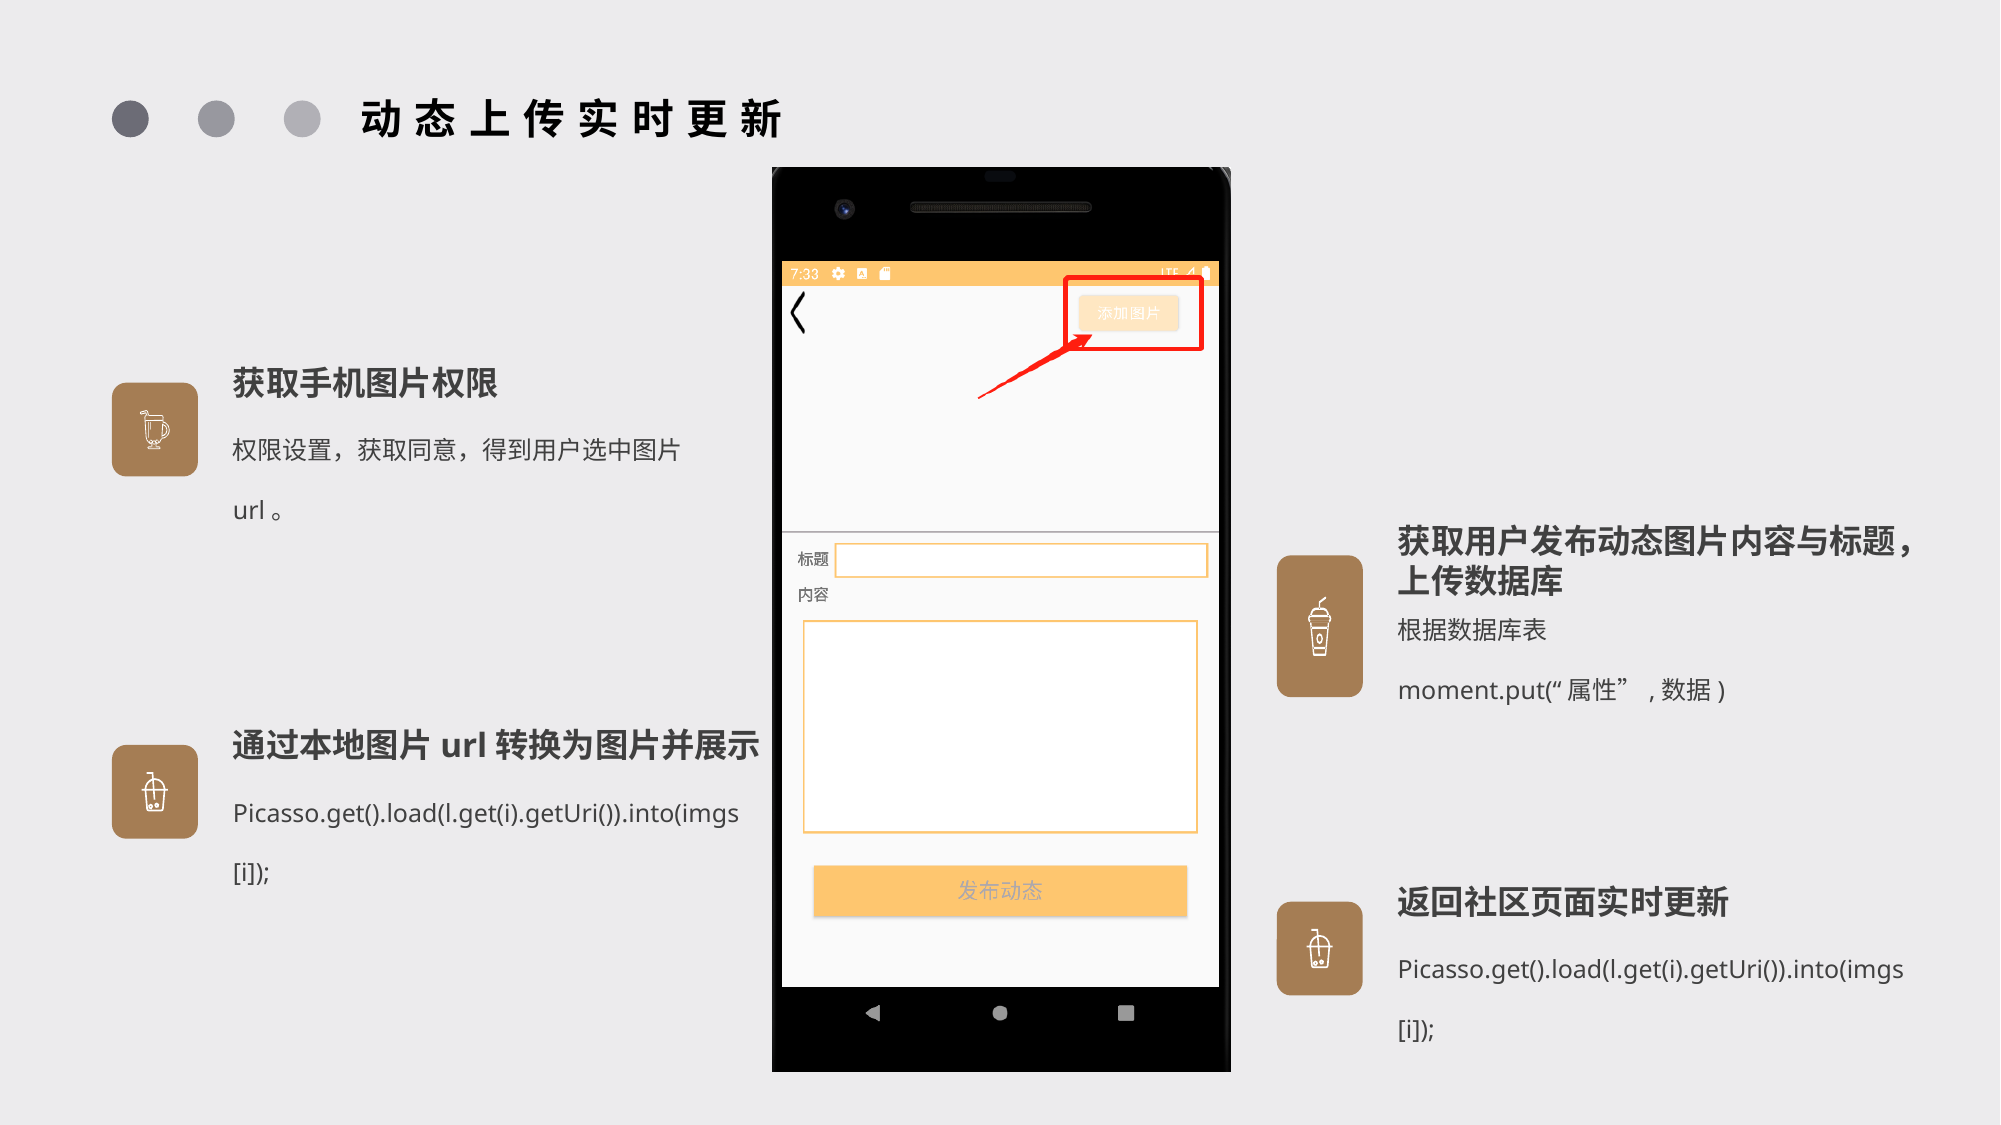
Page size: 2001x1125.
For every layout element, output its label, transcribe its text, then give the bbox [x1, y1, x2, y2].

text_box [1276, 873, 1973, 1053]
text_box 动态上传实时更新 [346, 85, 1300, 151]
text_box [111, 354, 758, 477]
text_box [1276, 512, 1923, 714]
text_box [111, 716, 772, 896]
picture [772, 167, 1231, 1072]
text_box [111, 100, 321, 138]
